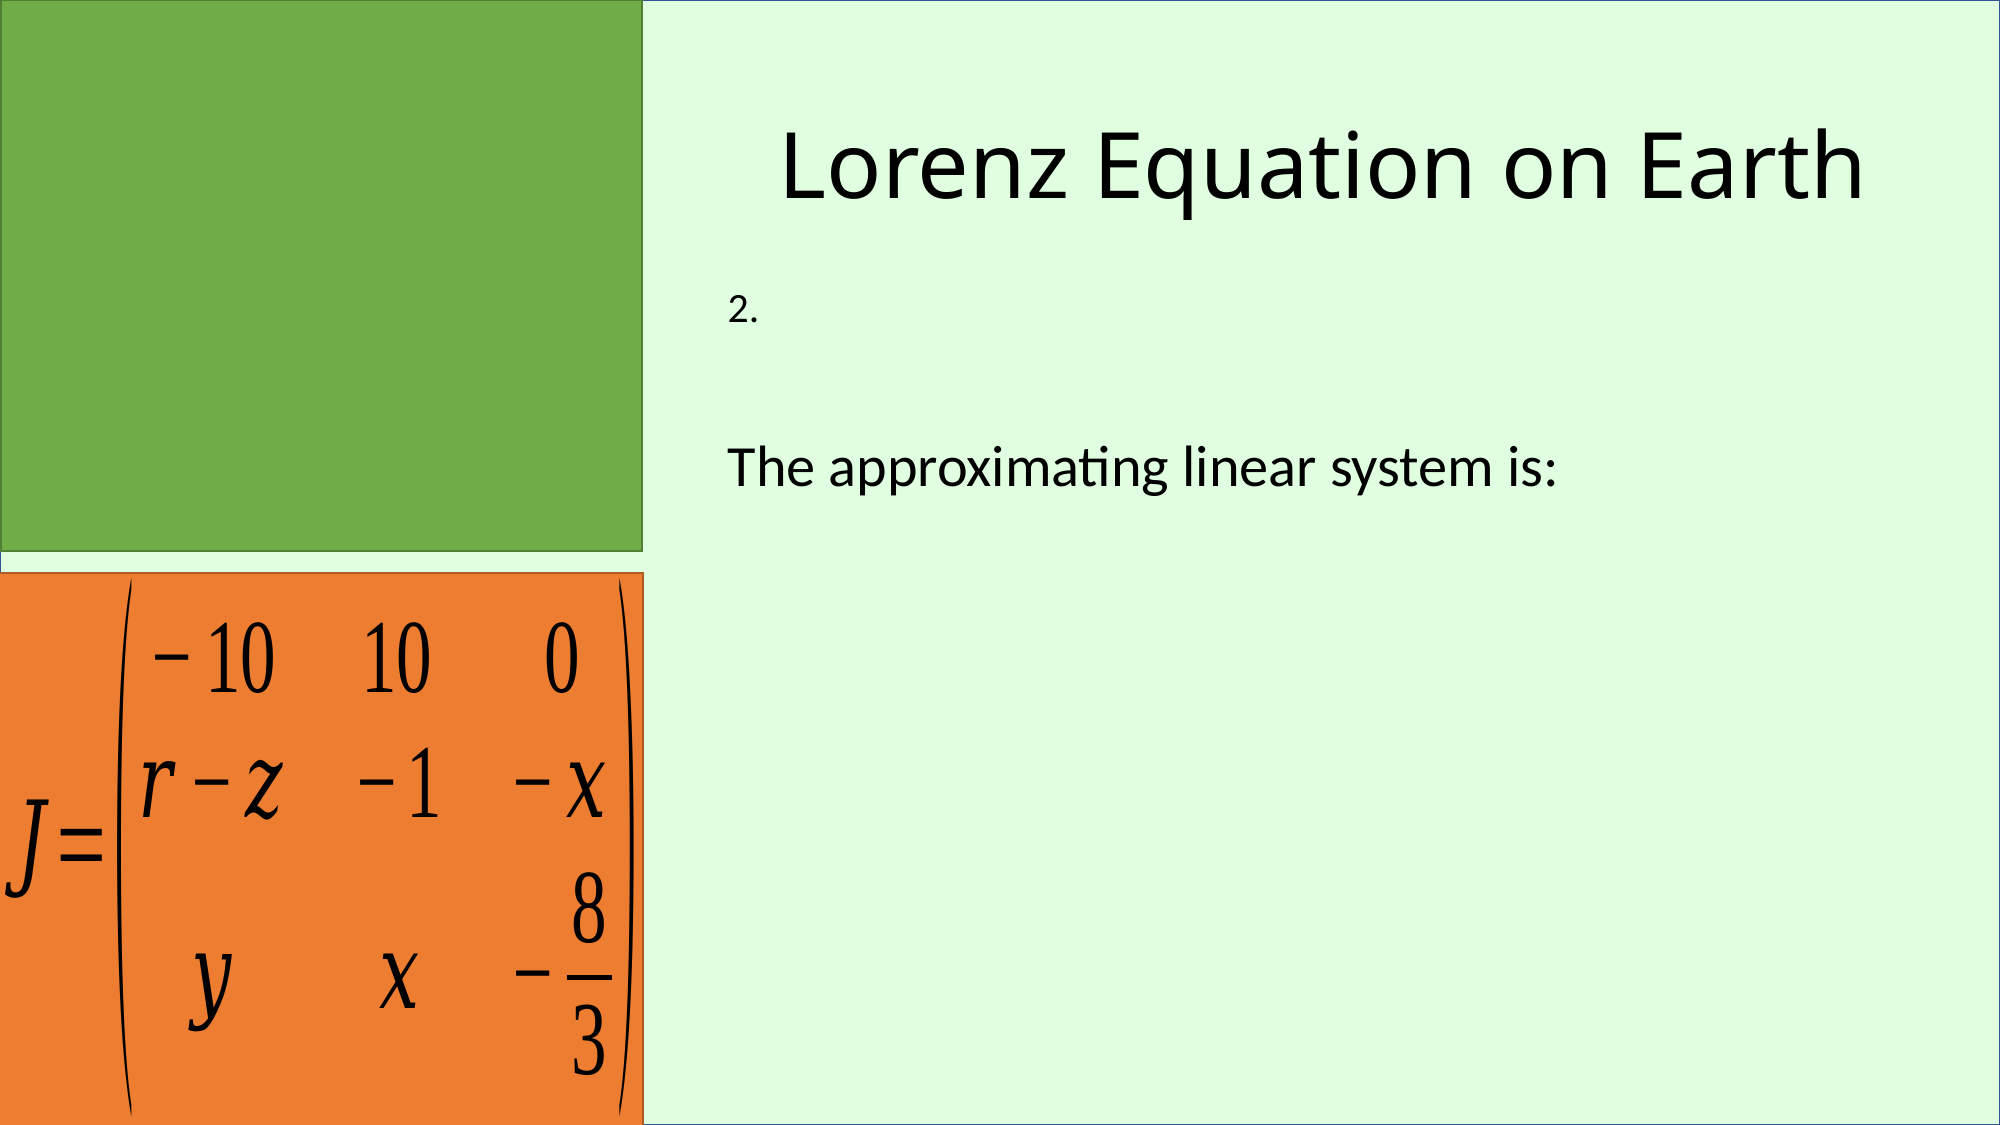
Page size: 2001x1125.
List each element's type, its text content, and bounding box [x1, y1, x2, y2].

title Lorenz Equation on Earth [715, 59, 1932, 278]
text_box [0, 0, 2000, 1125]
